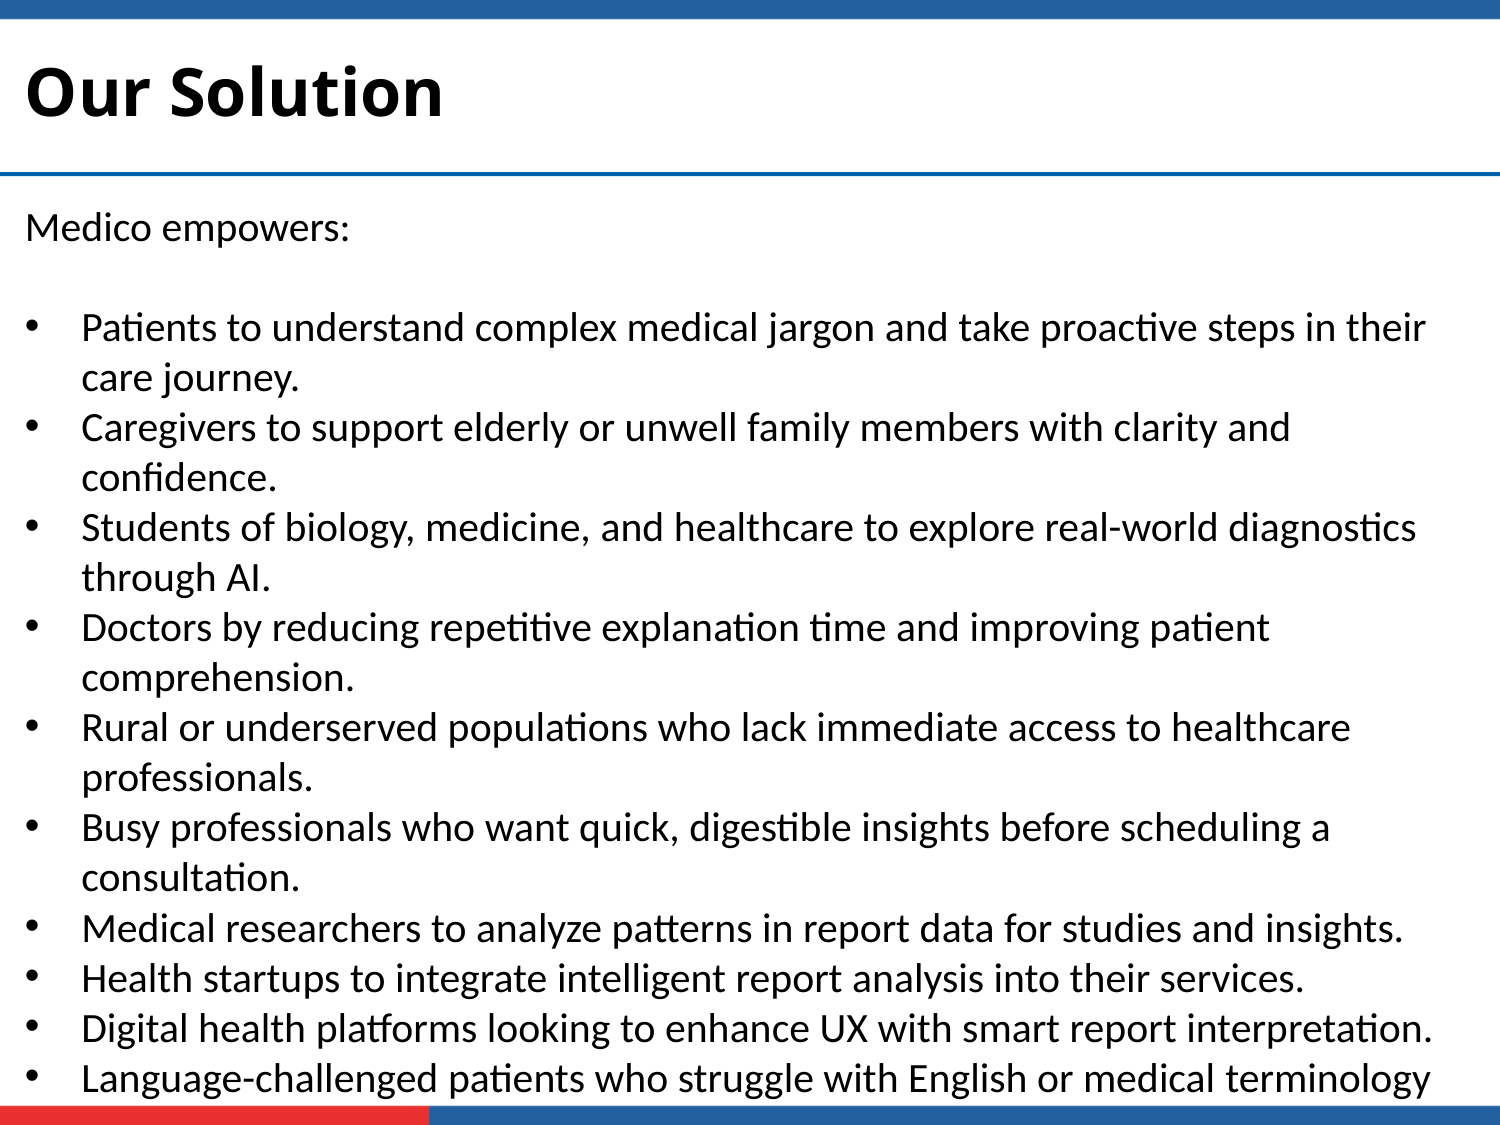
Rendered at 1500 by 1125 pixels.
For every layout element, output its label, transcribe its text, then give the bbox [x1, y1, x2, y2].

picture [0, 177, 1500, 1125]
text_box [0, 172, 1500, 177]
title Our Solution [24, 50, 1403, 131]
picture [0, 0, 1500, 172]
list Medico empowers: Patients to understand complex medical jargon and take proactive steps in their care journey. Caregivers to support elderly or unwell family members with clarity and confidence. Students of biology, medicine, and healthcare to explore real-world diagnostics through AI. Doctors by reducing repetitive explanation time and improving patient comprehension. Rural or underserved populations who lack immediate access to healthcare professionals. Busy professionals who want quick, digestible insights before scheduling a consultation. Medical researchers to analyze patterns in report data for studies and insights. Health startups to integrate intelligent report analysis into their services. Digital health platforms looking to enhance UX with smart report interpretation. Language-challenged patients who struggle with English or medical terminology This is not just a health app — it's a bridge between diagnosis and understanding, built with empathy and intelligence. [24, 200, 1450, 1125]
